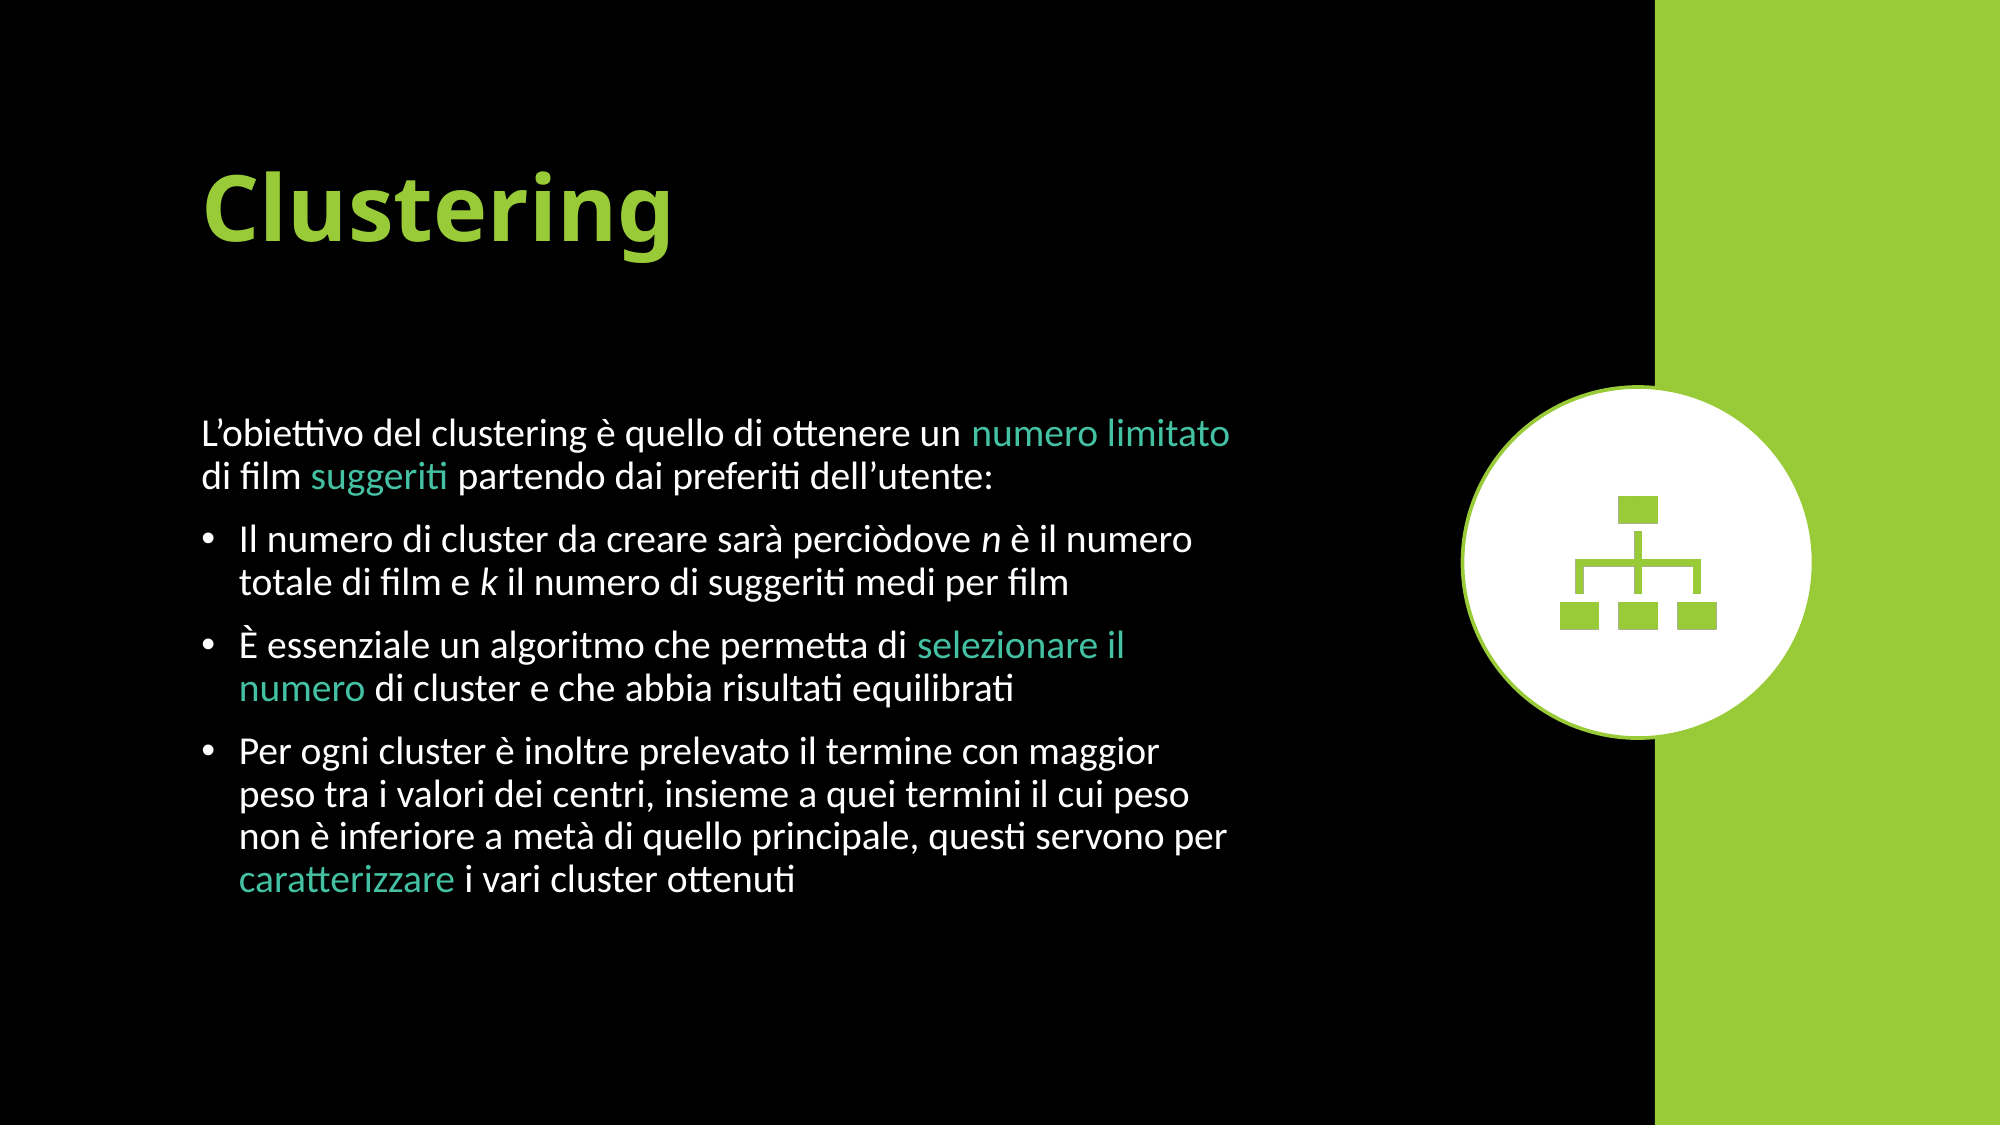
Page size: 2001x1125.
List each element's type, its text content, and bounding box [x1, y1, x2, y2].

title Clustering [186, 102, 1413, 321]
text_box [1461, 385, 1815, 740]
picture [1544, 468, 1732, 657]
text_box [1654, 0, 2000, 1125]
